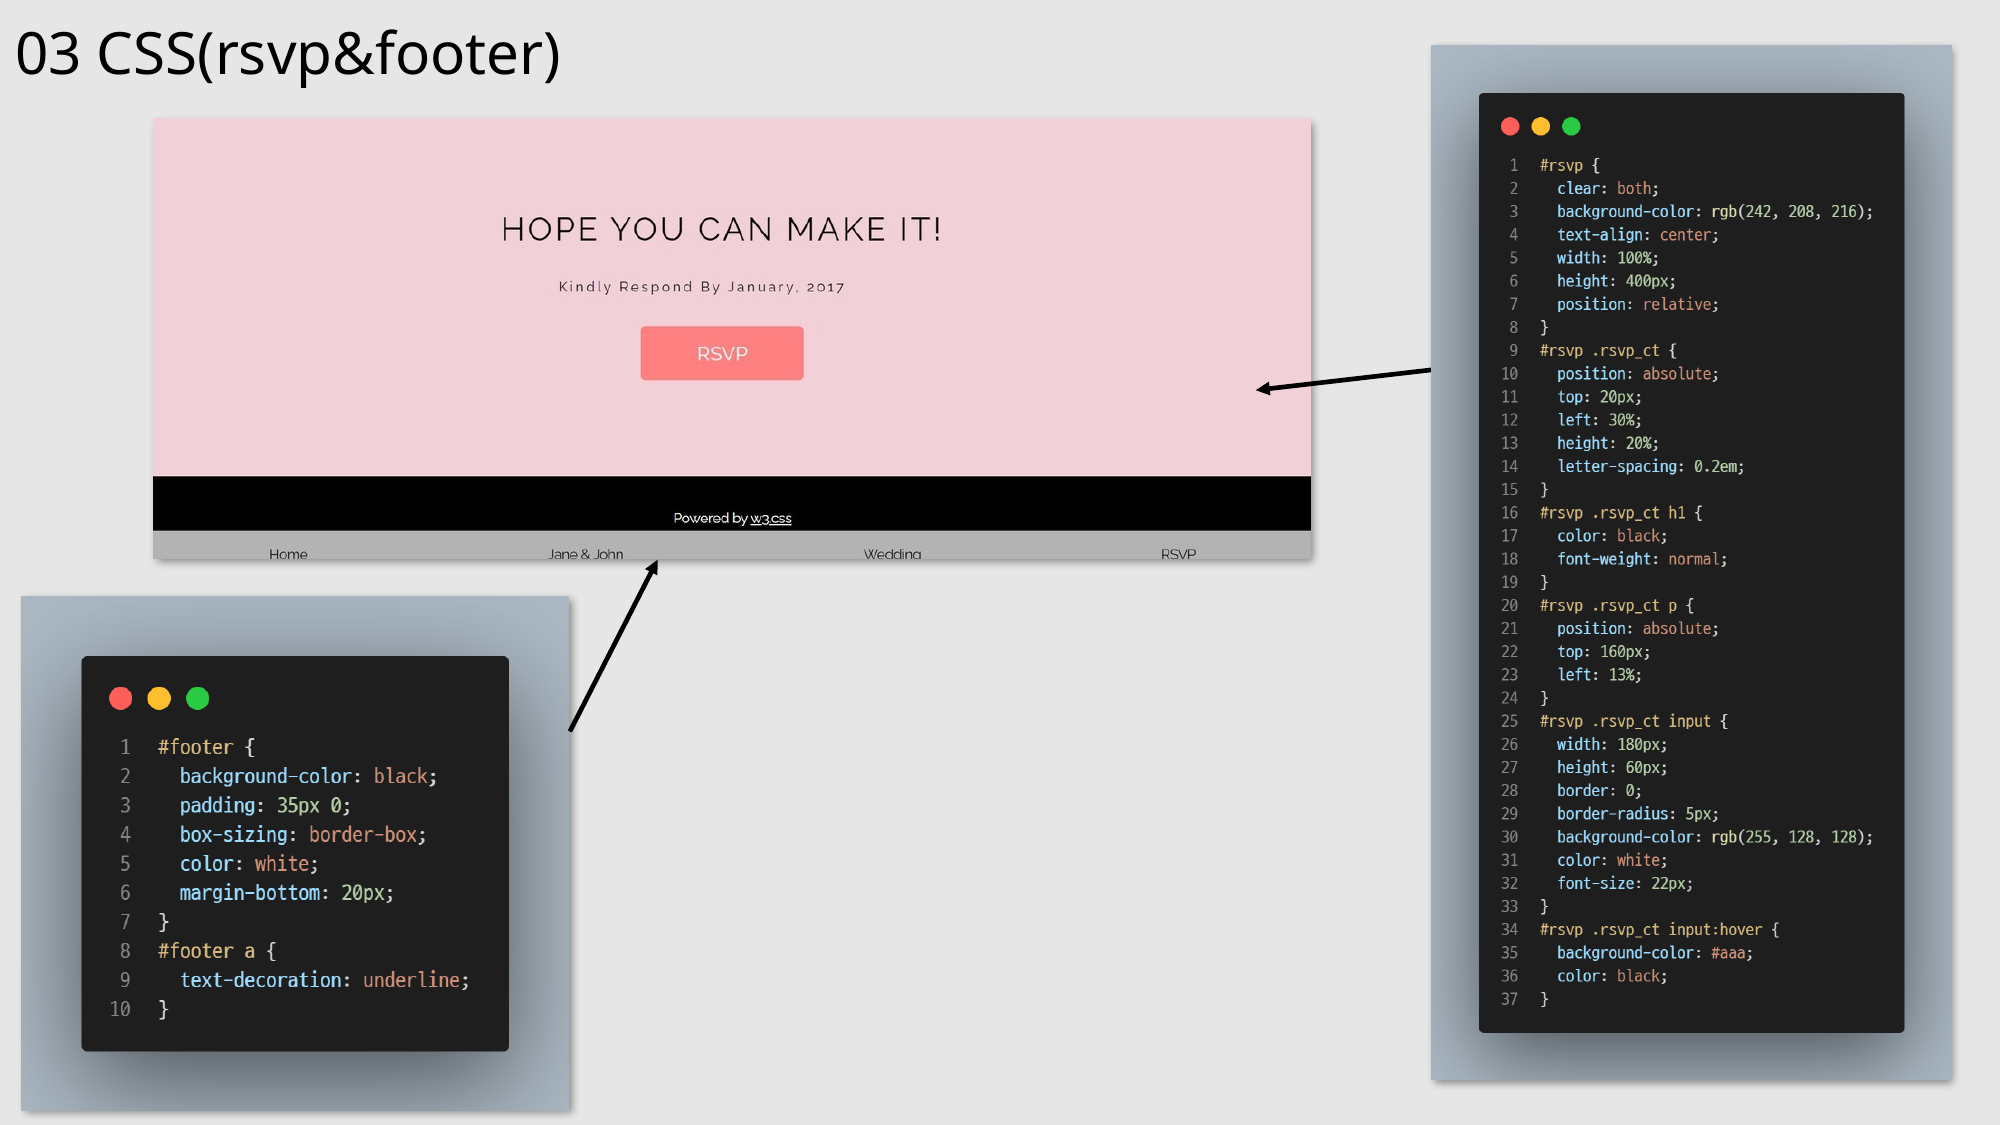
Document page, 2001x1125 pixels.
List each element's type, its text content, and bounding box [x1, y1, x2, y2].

picture [153, 118, 1311, 559]
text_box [1255, 369, 1431, 391]
picture [1431, 45, 1952, 1080]
title 03 CSS(rsvp&footer) [0, 1, 759, 110]
picture [21, 596, 569, 1111]
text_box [569, 559, 658, 732]
